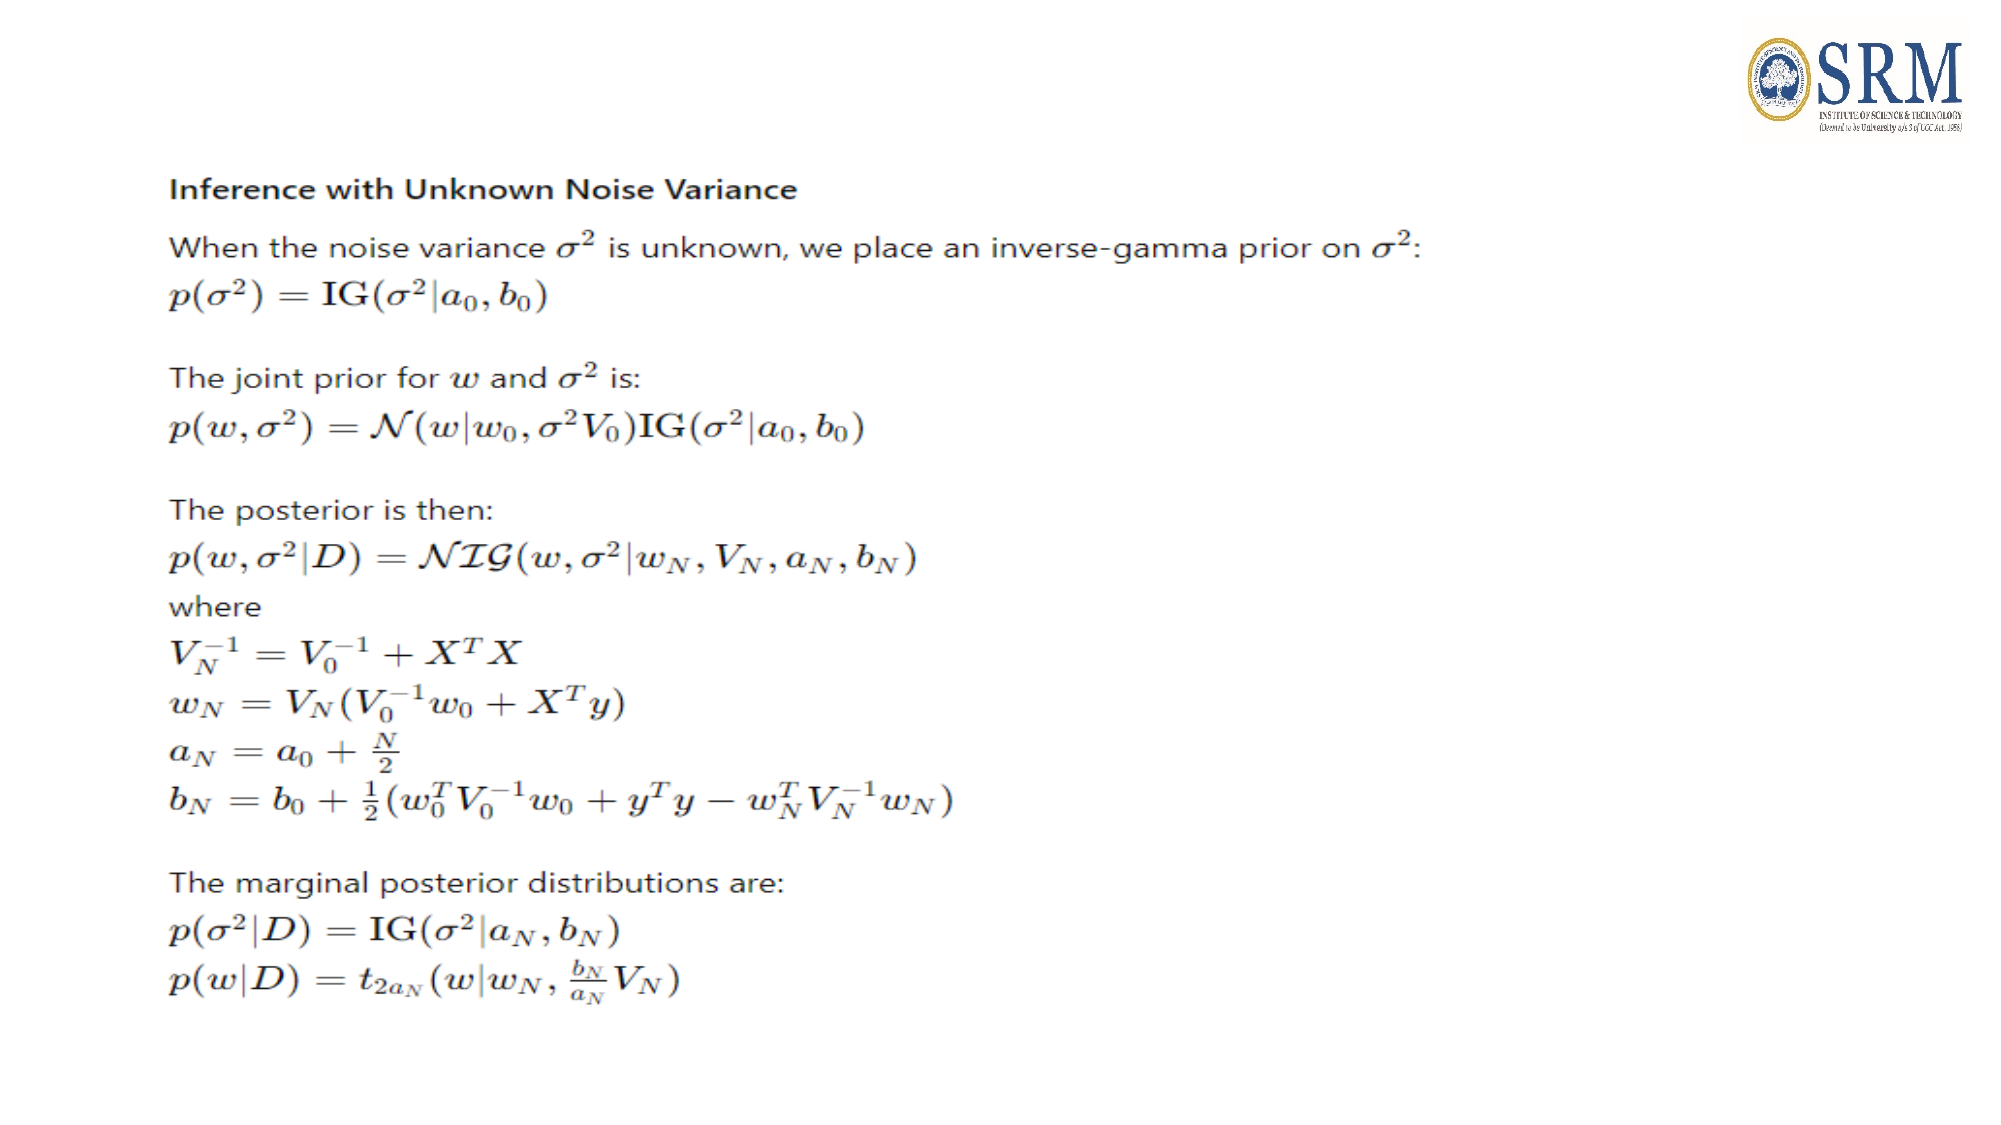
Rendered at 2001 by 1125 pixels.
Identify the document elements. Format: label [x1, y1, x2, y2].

list [90, 161, 1778, 1014]
picture [1739, 17, 1970, 146]
